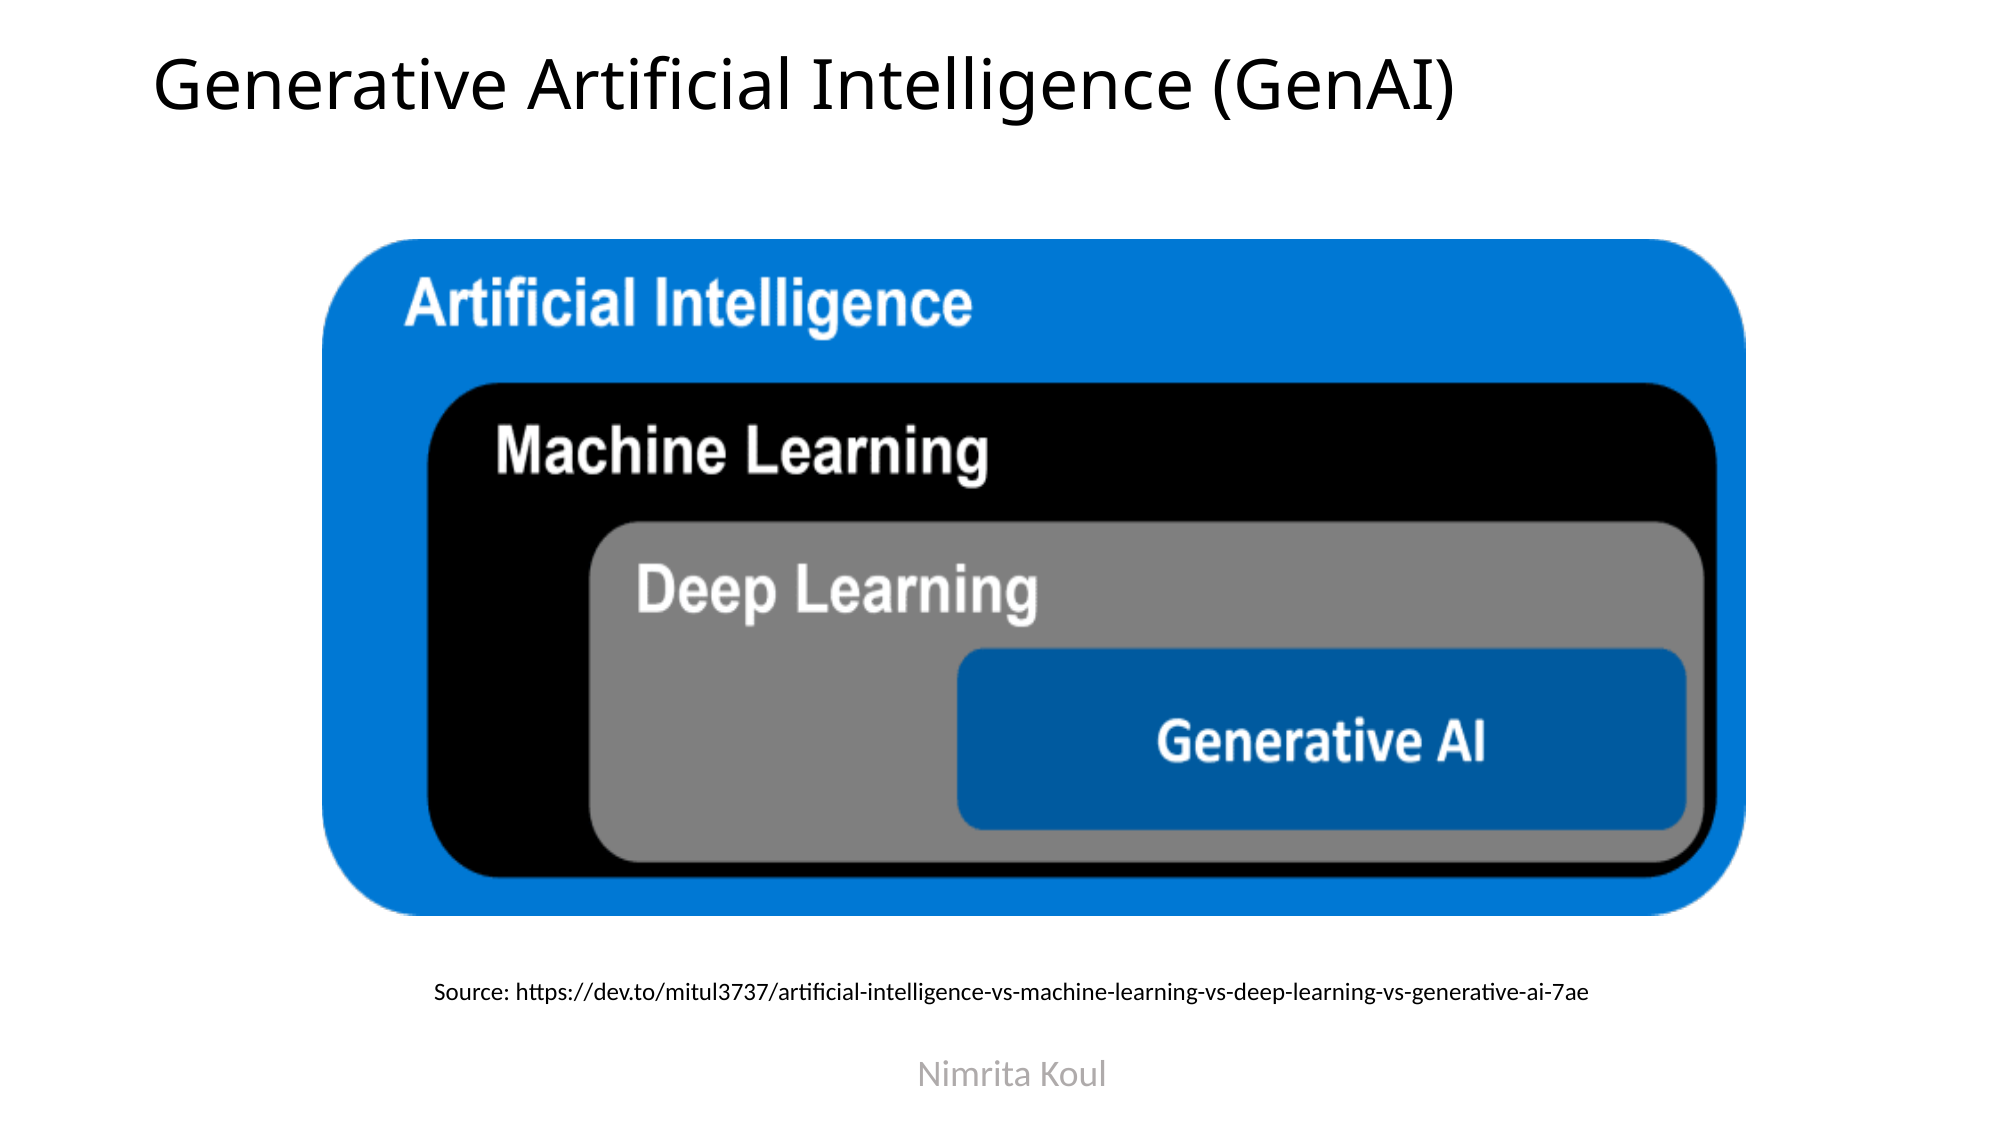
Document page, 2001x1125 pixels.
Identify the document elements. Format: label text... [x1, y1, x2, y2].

title Generative Artificial Intelligence (GenAI) [137, 41, 1863, 133]
text_box Source: https://dev.to/mitul3737/artificial-intelligence-vs-machine-learning-vs-deep-learning-vs-generative-ai-7ae [419, 968, 1607, 1013]
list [322, 239, 1746, 916]
